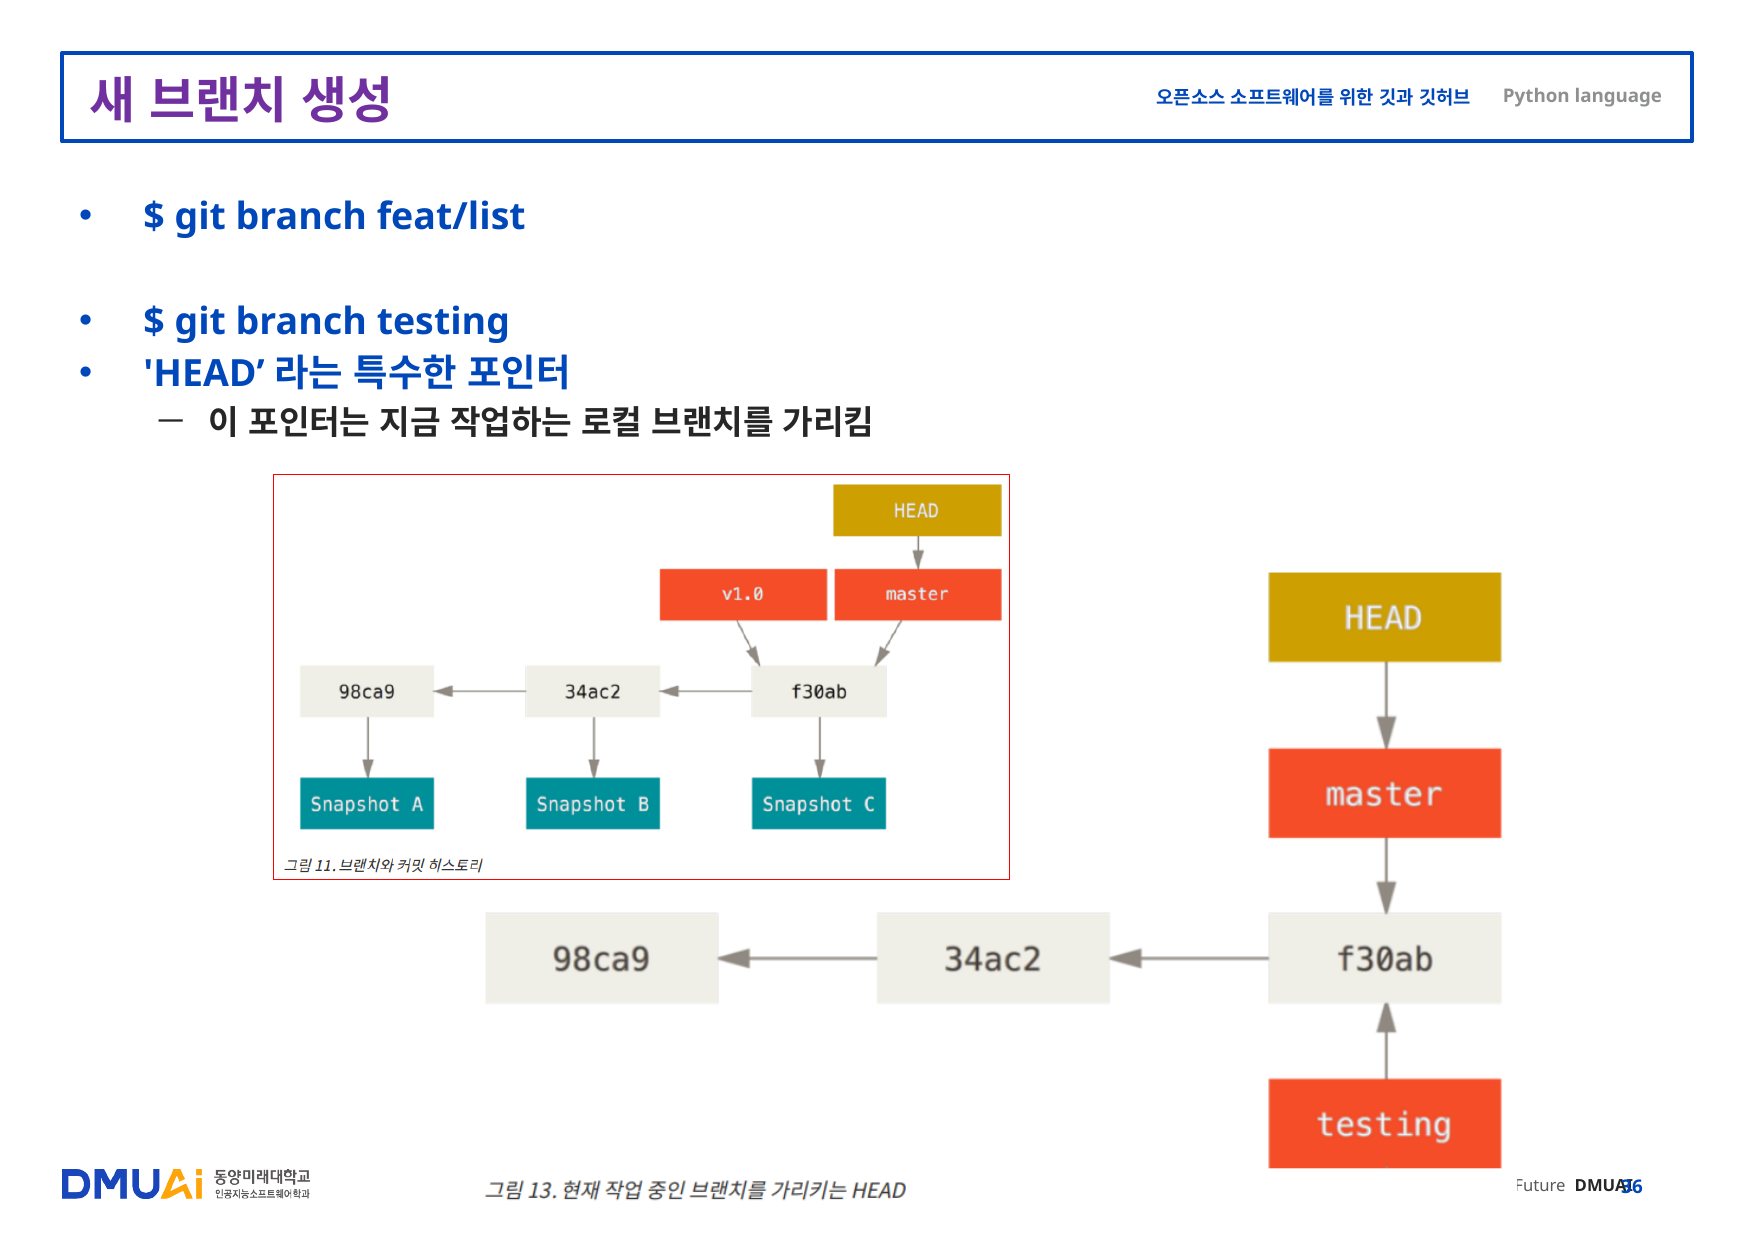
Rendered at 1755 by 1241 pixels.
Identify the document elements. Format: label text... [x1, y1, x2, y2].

list $ git branch feat/list $ git branch testing 'HEAD’라는 특수한 포인터 이 포인터는 지금 작업하는 로컬 브랜치를 가리킴 [62, 183, 1681, 1140]
title 새 브랜치 생성 [72, 69, 1055, 128]
picture [273, 473, 1517, 1212]
picture [62, 1169, 310, 1199]
